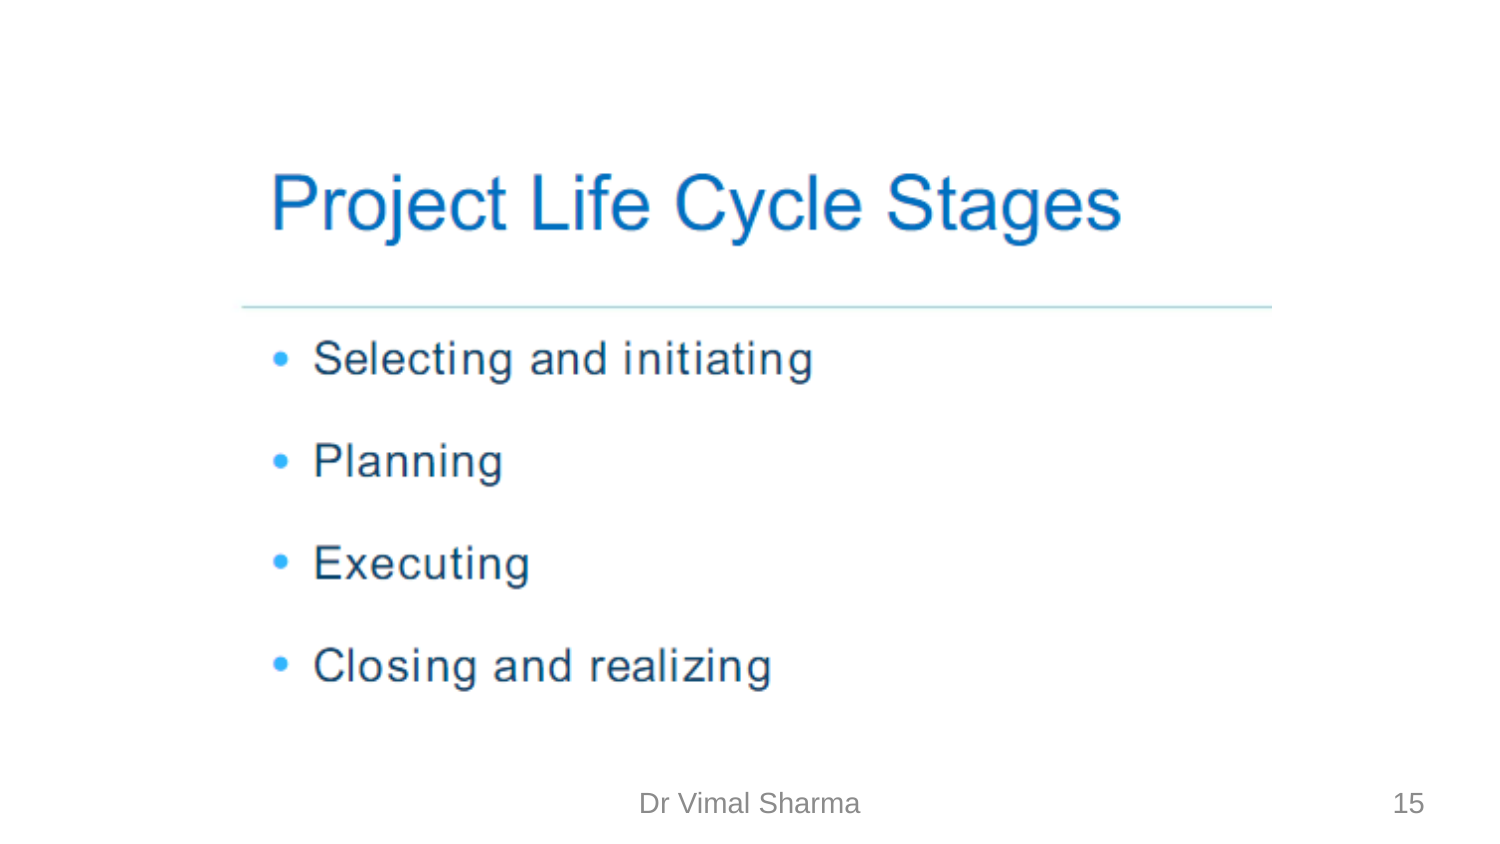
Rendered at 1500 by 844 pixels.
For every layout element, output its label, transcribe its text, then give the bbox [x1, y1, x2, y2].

footer Dr Vimal Sharma [510, 784, 990, 827]
slide_number 15 [1080, 784, 1425, 827]
picture [220, 140, 1272, 712]
